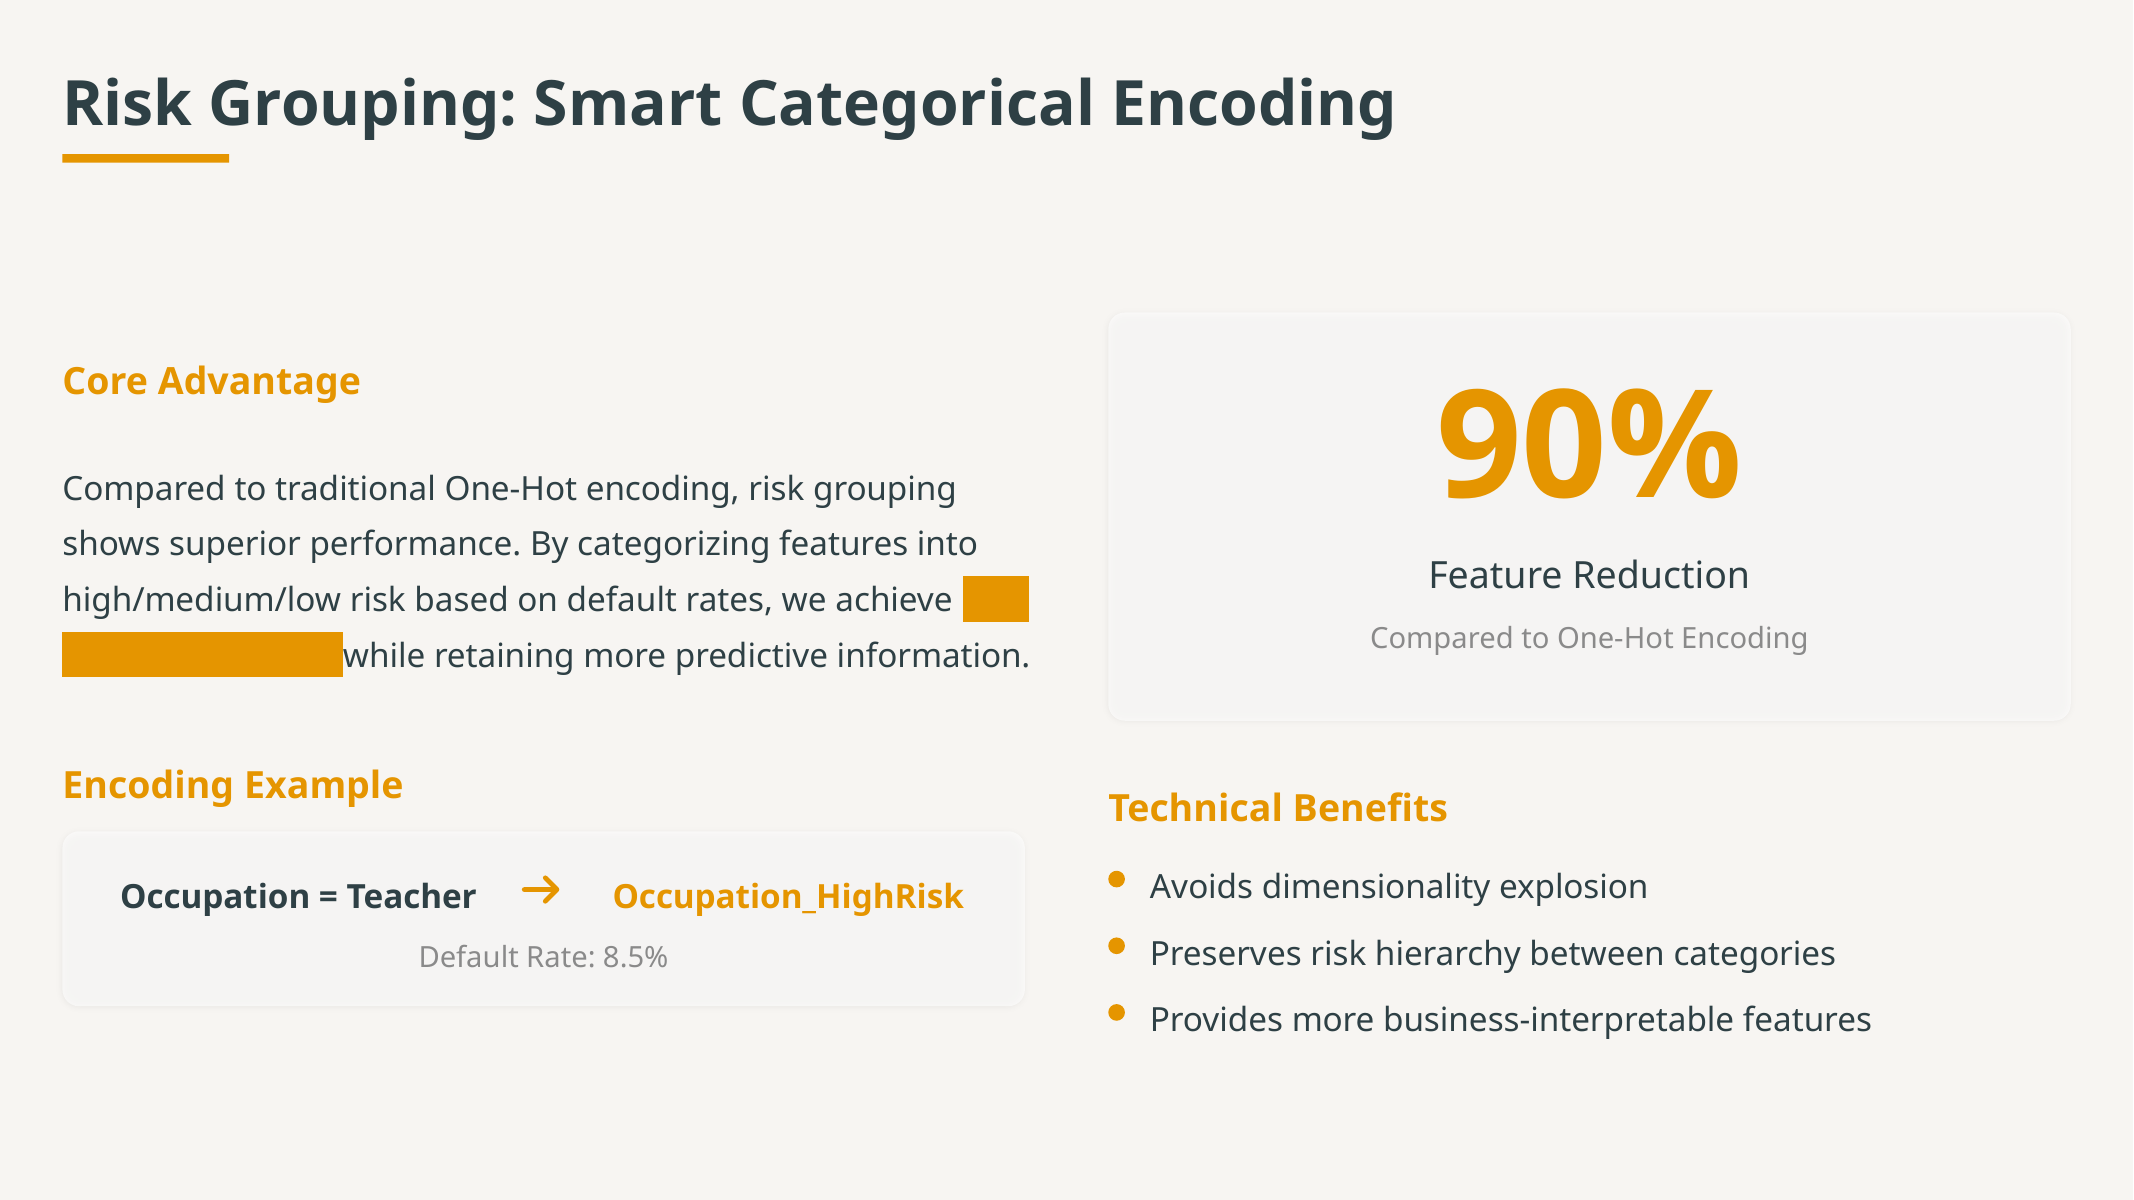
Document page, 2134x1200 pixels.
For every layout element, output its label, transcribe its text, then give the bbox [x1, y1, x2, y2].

text_box Default Rate: 8.5% [88, 931, 999, 973]
text_box [62, 154, 230, 163]
text_box [1108, 870, 1125, 888]
text_box Occupation_HighRisk [612, 864, 984, 915]
text_box Provides more business-interpretable features [1149, 987, 1888, 1038]
text_box [521, 875, 560, 904]
text_box 90% [1137, 379, 2042, 530]
text_box Compared to One-Hot Encoding [1167, 612, 2012, 655]
text_box Occupation = Teacher [120, 864, 485, 915]
text_box Compared to traditional One-Hot encoding, risk grouping shows superior performance. By categorizing features into high/medium/low risk based on default rates, we achieve 90% feature reduction while retaining more predictive information. [62, 427, 1042, 698]
text_box Preserves risk hierarchy between categories [1149, 920, 1848, 971]
text_box Core Advantage [62, 343, 1044, 402]
text_box Feature Reduction [1165, 537, 2014, 596]
text_box [62, 831, 1025, 1007]
text_box Risk Grouping: Smart Categorical Encoding [62, 62, 2103, 138]
text_box [1108, 312, 2071, 721]
text_box [1108, 1004, 1125, 1021]
text_box [1108, 937, 1125, 955]
text_box Encoding Example [62, 747, 1044, 807]
text_box Avoids dimensionality explosion [1149, 854, 1669, 905]
text_box Technical Benefits [1108, 770, 2090, 830]
